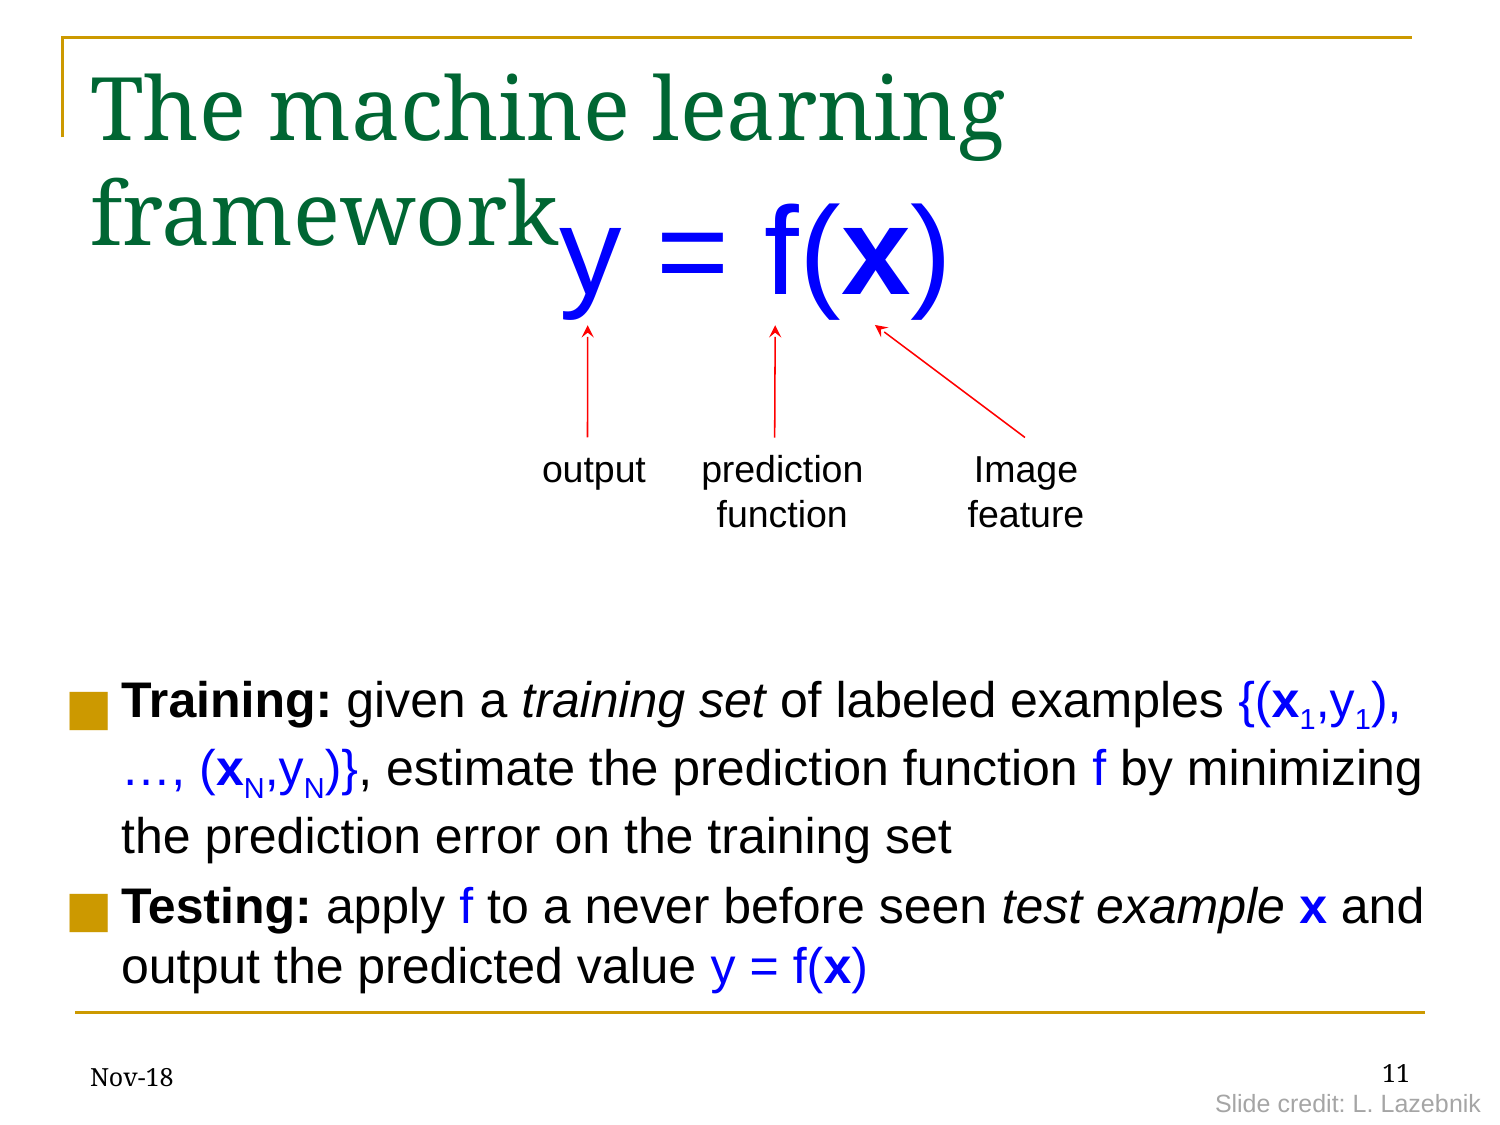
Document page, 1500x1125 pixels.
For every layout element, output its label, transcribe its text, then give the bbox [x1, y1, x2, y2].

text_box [526, 324, 1151, 544]
list y = f(x) Training: given a training set of labeled examples {(x1,y1), …, (xN,yN)}, estimate the prediction function f by minimizing the prediction error on the training set Testing: apply f to a never before seen test example x and output the predicted value y = f(x) [50, 162, 1463, 905]
slide_number ‹#› [1074, 1024, 1425, 1100]
slide_number Nov-18 [75, 1024, 425, 1100]
title The machine learning framework [75, 45, 1425, 162]
text_box Slide credit: L. Lazebnik [1199, 1079, 1498, 1125]
